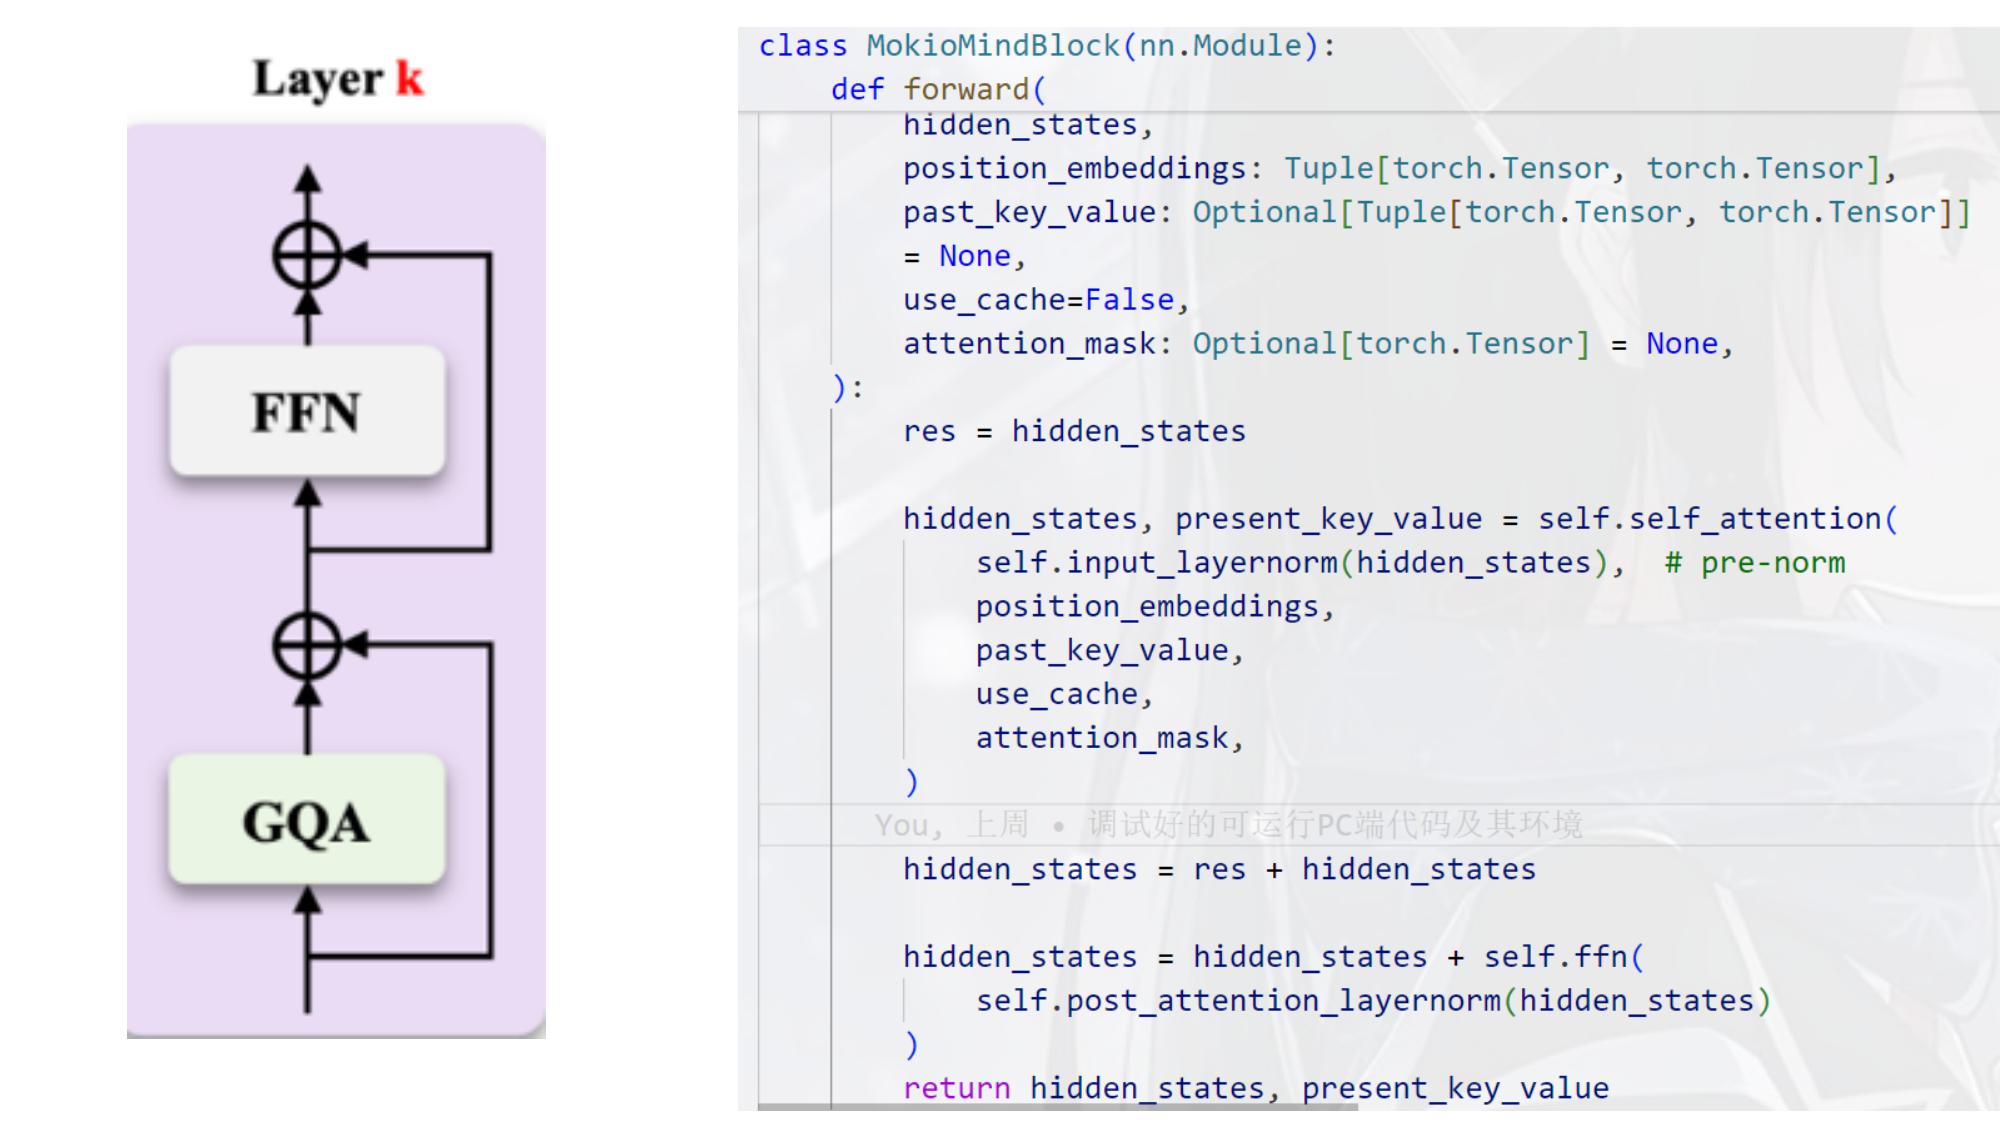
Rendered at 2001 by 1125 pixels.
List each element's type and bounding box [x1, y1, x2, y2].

text_box [132, 202, 1172, 1025]
text_box [1172, 543, 1738, 889]
text_box [1172, 569, 1184, 923]
picture [738, 27, 2000, 1111]
text_box [1172, 387, 1255, 543]
picture [127, 52, 546, 1039]
text_box [1172, 889, 1255, 1001]
